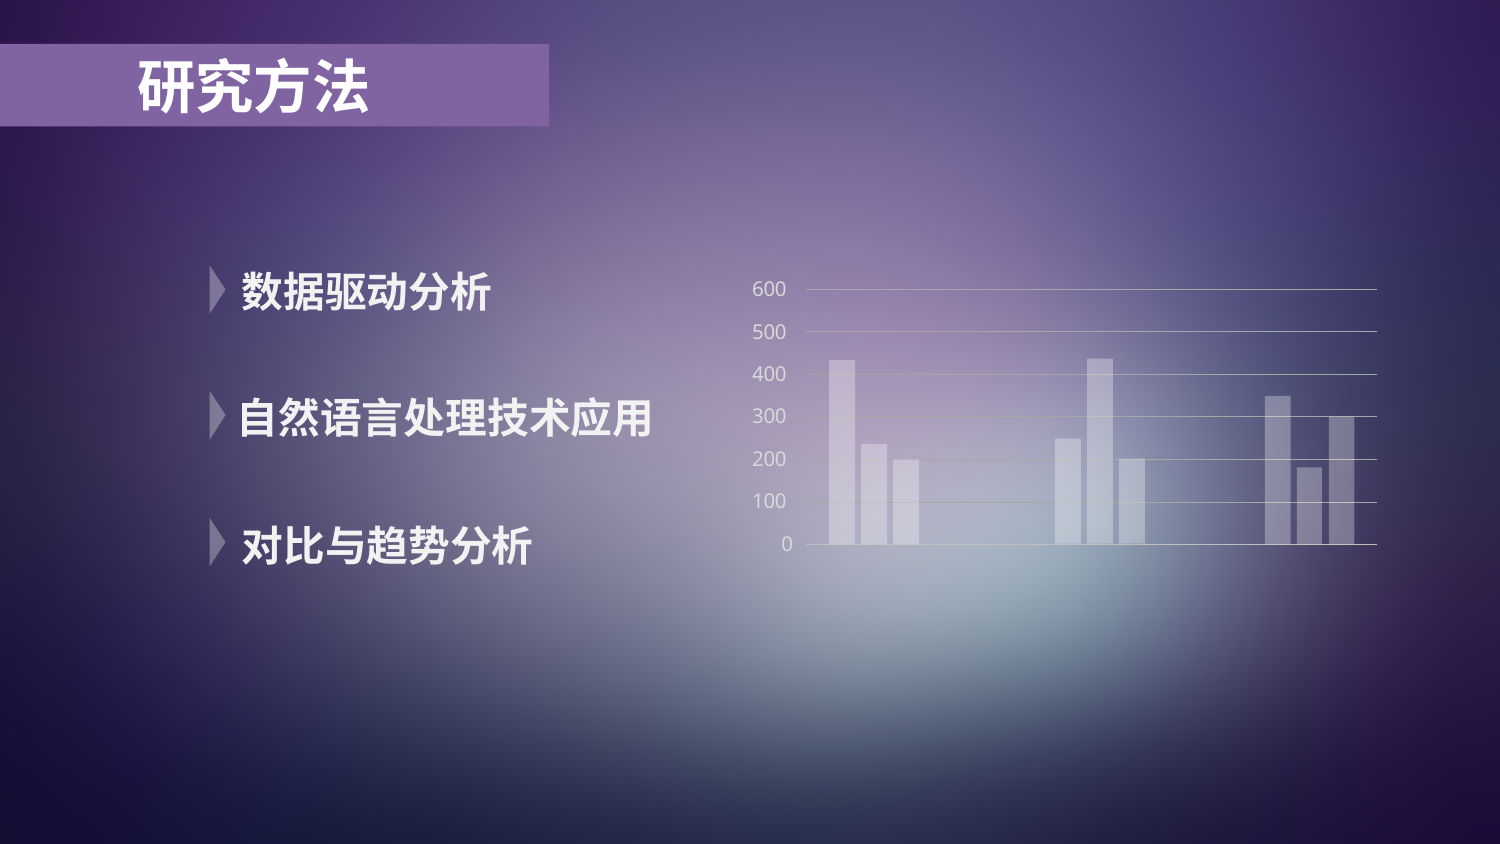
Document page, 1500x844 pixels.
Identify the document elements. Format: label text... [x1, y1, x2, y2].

text_box 500 [740, 313, 798, 349]
text_box [861, 443, 888, 545]
text_box 100 [740, 483, 798, 519]
text_box 0 [770, 525, 805, 561]
text_box [829, 360, 856, 545]
text_box [209, 390, 225, 440]
text_box 300 [740, 398, 798, 434]
text_box 600 [740, 270, 798, 307]
text_box 自然语言处理技术应用 [225, 391, 694, 442]
text_box 研究方法 [0, 42, 551, 129]
picture [0, 0, 1500, 844]
text_box [1328, 416, 1355, 545]
text_box [209, 265, 226, 314]
text_box [1087, 358, 1113, 544]
text_box 400 [740, 355, 798, 392]
text_box [1264, 395, 1291, 545]
text_box [1055, 438, 1081, 544]
text_box [1296, 467, 1323, 545]
text_box [893, 459, 920, 545]
text_box [209, 517, 226, 567]
text_box 数据驱动分析 [230, 265, 541, 316]
text_box 对比与趋势分析 [230, 519, 638, 570]
text_box [1118, 458, 1145, 544]
text_box 200 [740, 440, 798, 477]
